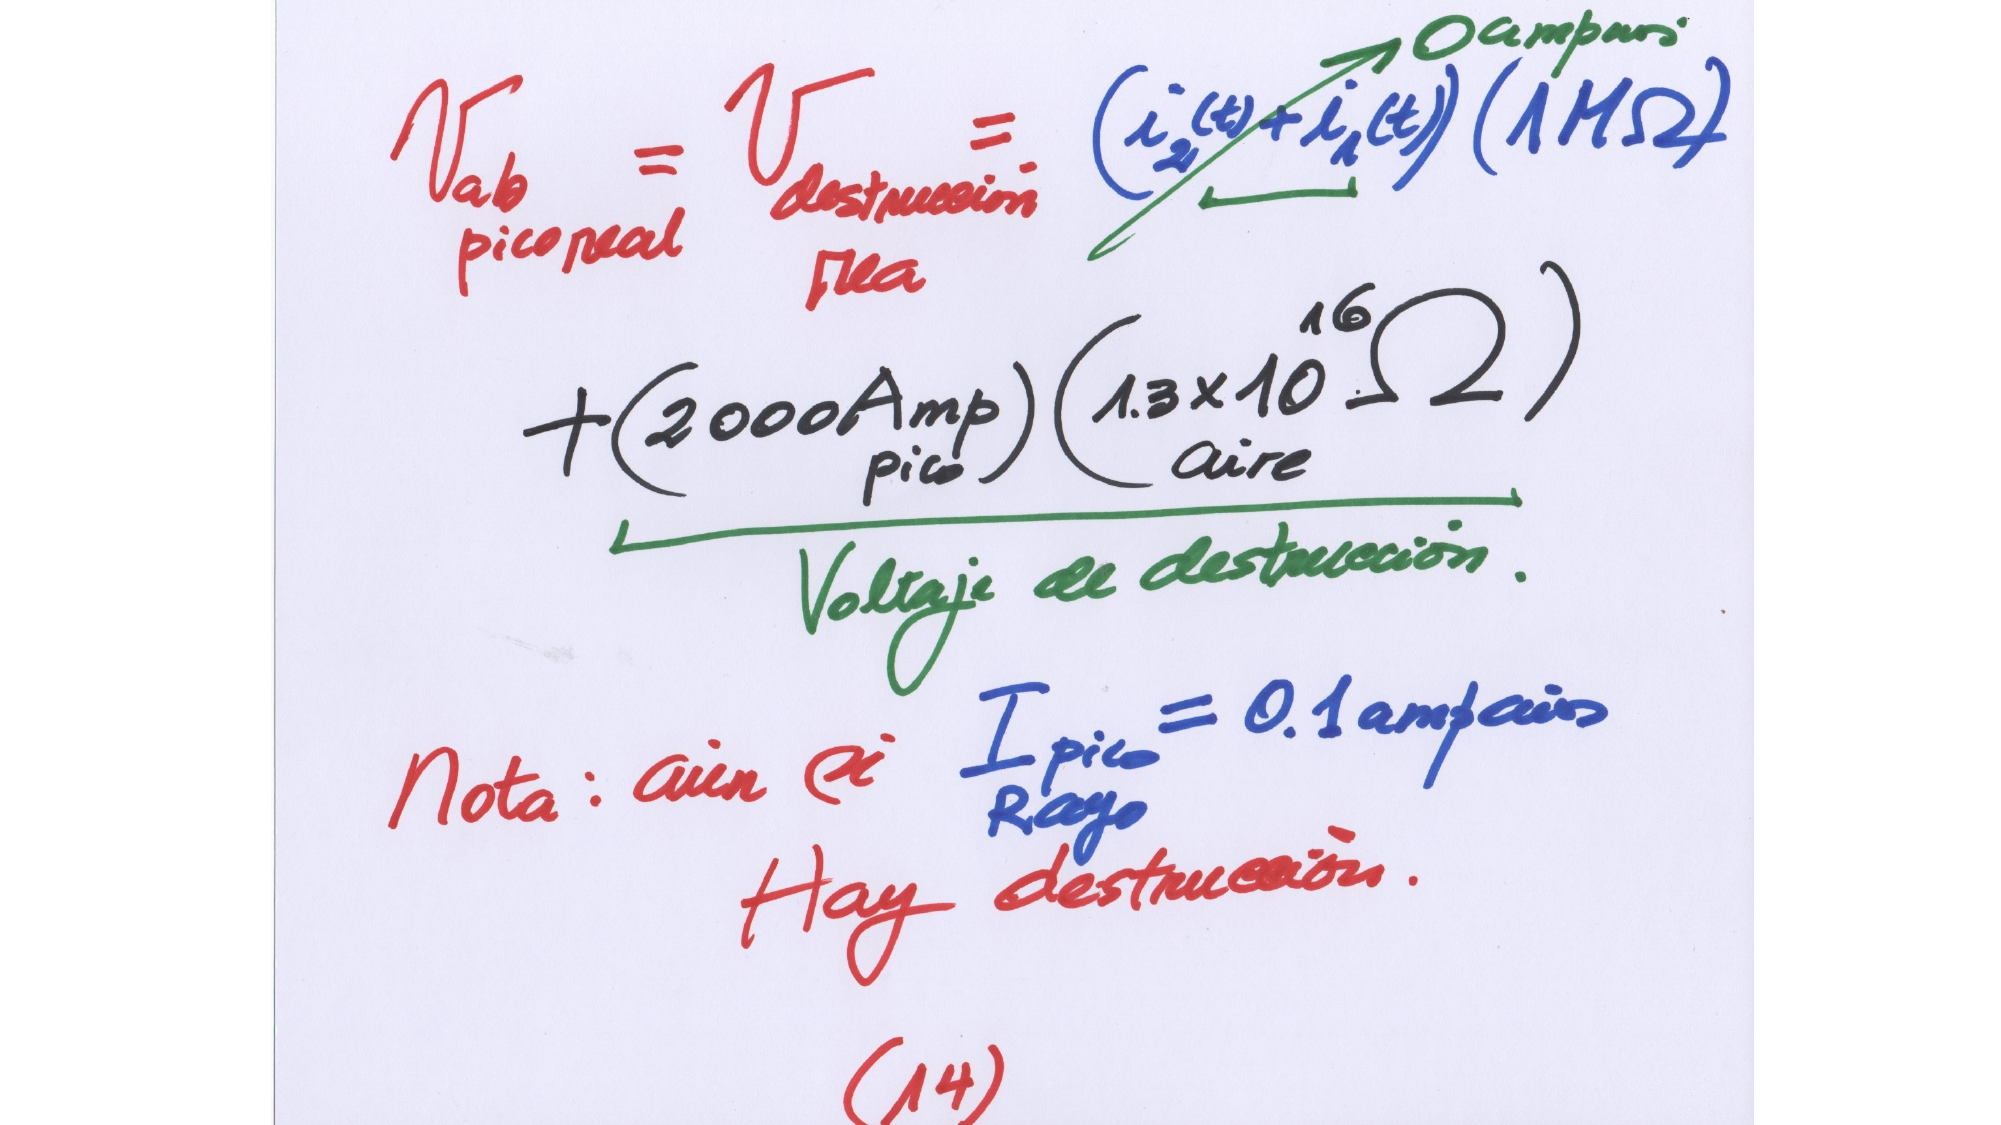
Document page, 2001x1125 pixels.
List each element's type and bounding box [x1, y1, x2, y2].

picture [271, 0, 1754, 1125]
